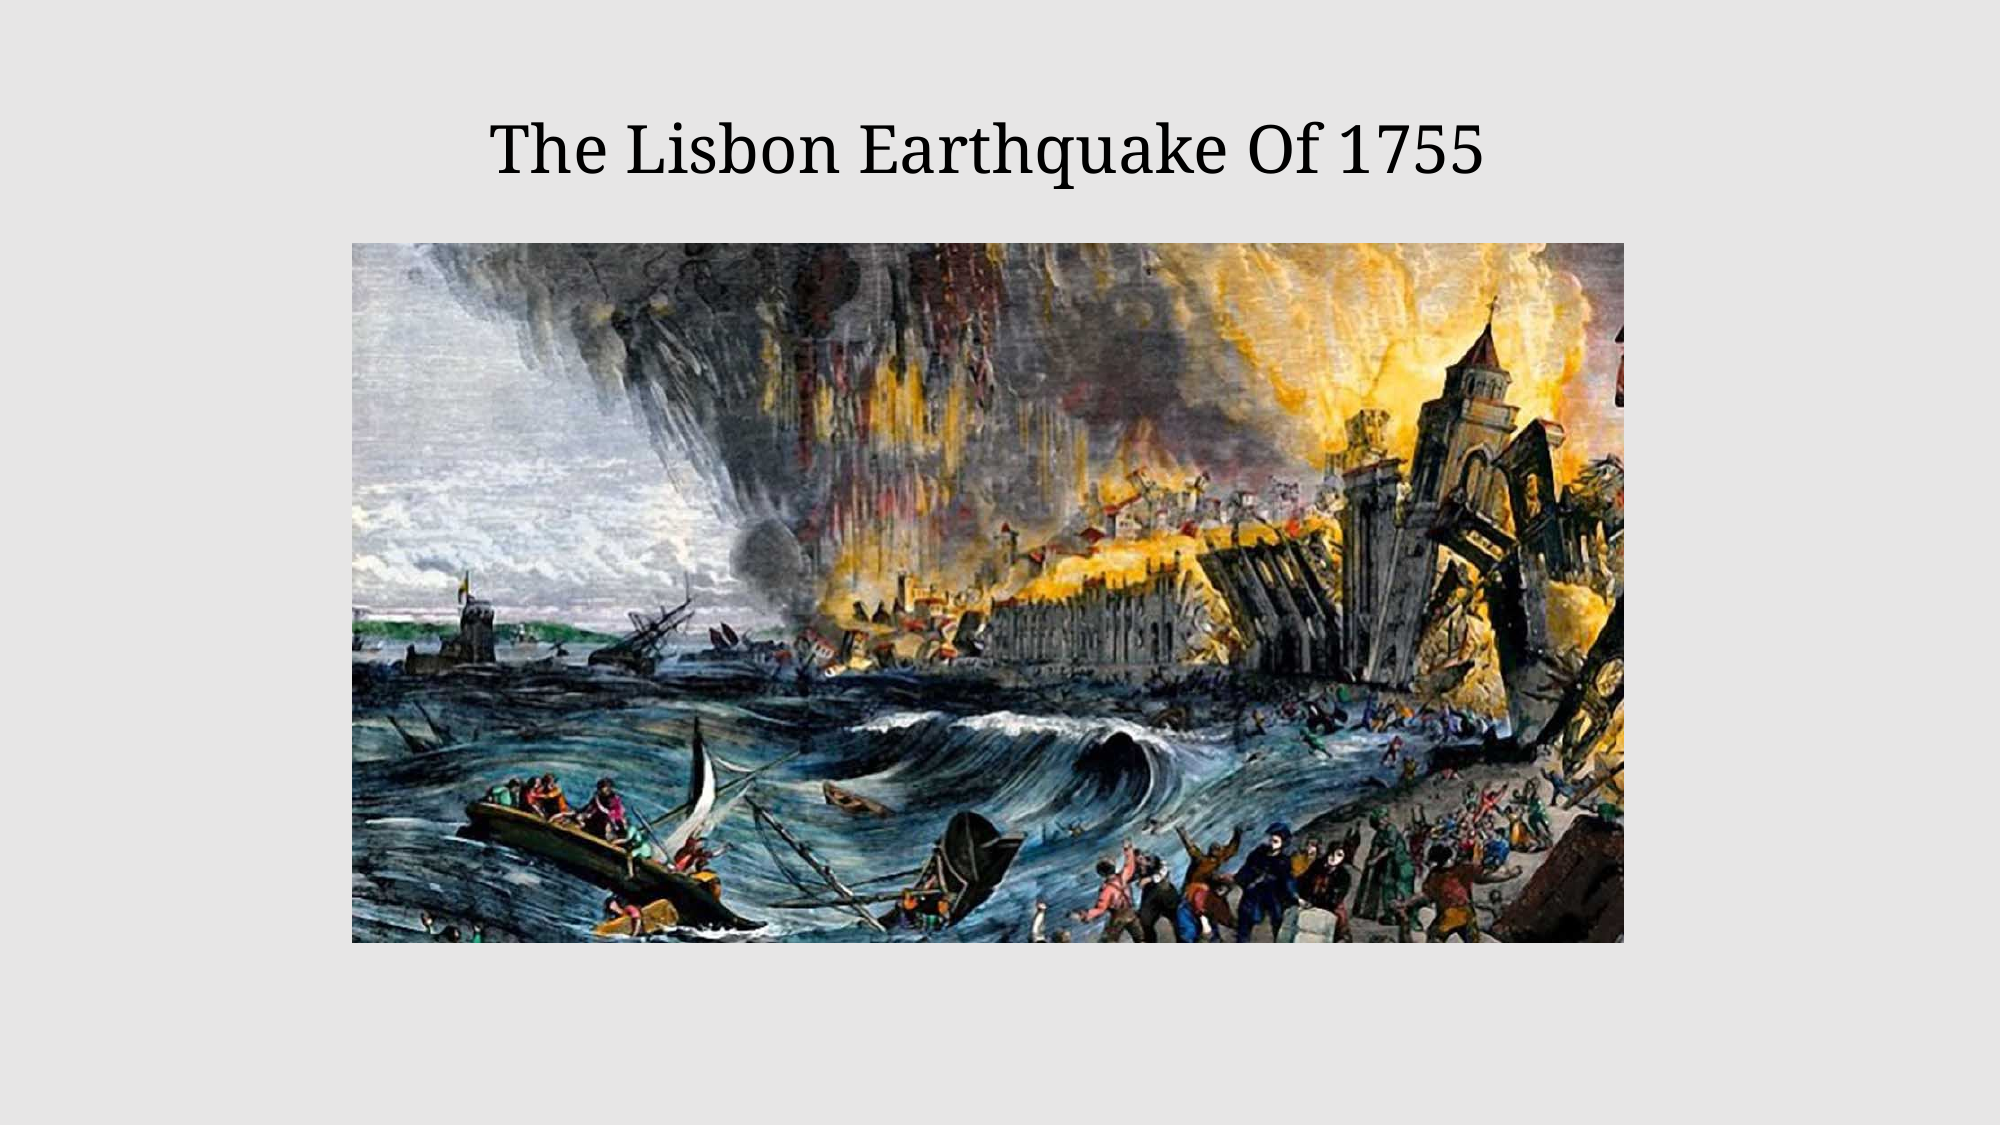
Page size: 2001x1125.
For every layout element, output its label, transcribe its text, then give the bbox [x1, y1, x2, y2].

picture [352, 243, 1624, 943]
text_box The Lisbon Earthquake Of 1755 [474, 99, 1502, 195]
